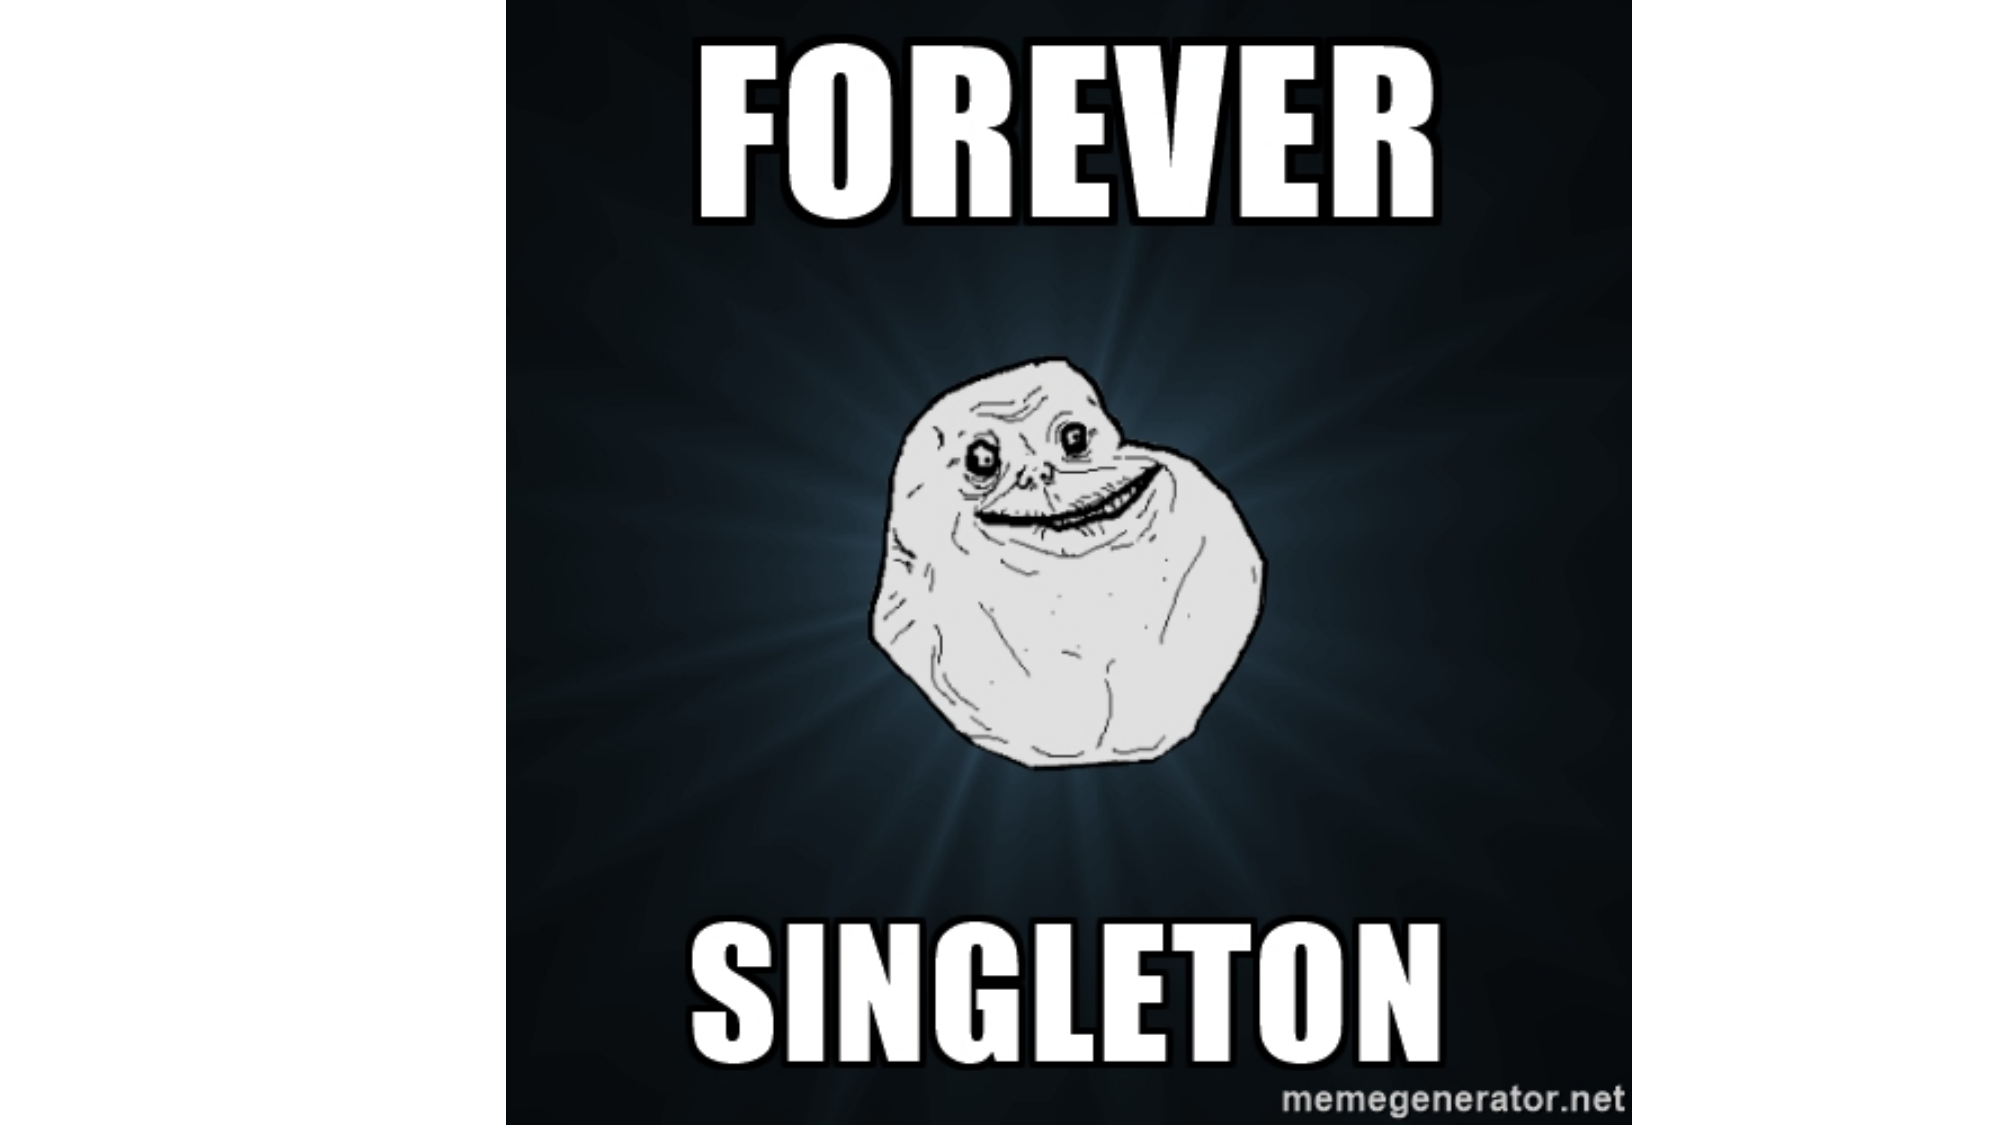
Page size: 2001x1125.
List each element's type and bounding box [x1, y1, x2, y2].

picture [506, 0, 1632, 1125]
